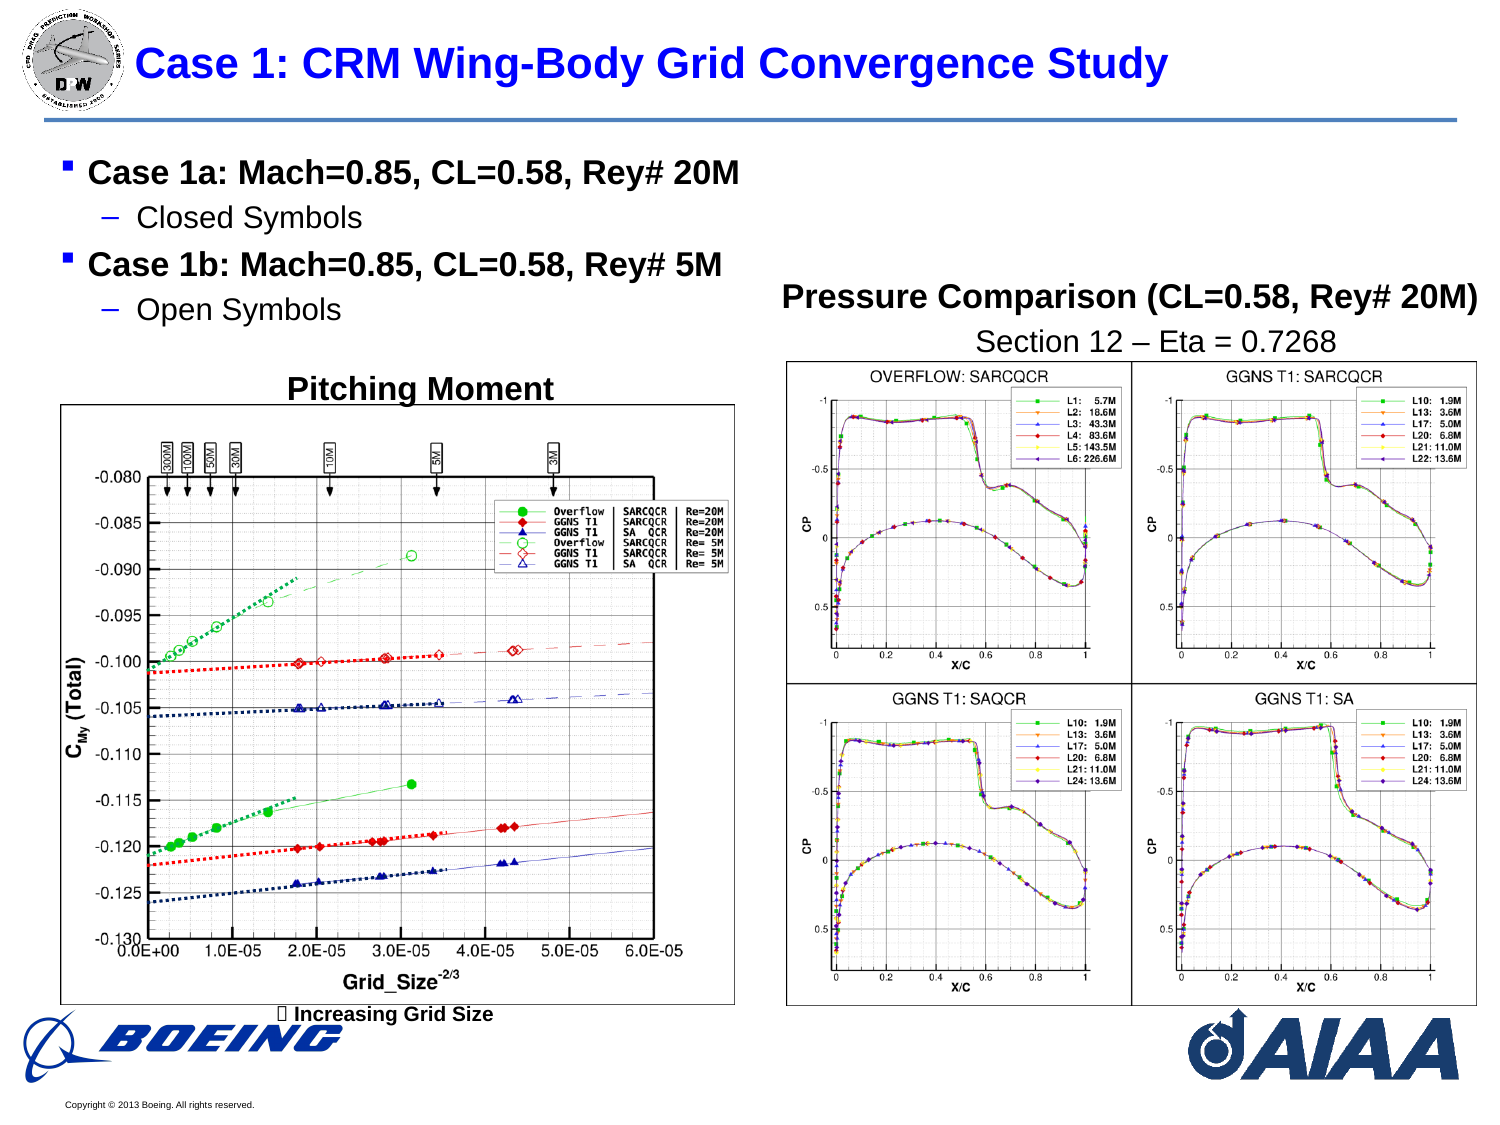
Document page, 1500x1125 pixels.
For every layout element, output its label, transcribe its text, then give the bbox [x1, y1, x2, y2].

picture [21, 1008, 345, 1084]
picture [59, 404, 736, 1006]
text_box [146, 577, 298, 654]
title Case 1: CRM Wing-Body Grid Convergence Study [132, 38, 1468, 113]
list Case 1a: Mach=0.85, CL=0.58, Rey# 20M Closed Symbols Case 1b: Mach=0.85, CL=0.58, Rey# 5M Open Symbols [59, 149, 992, 333]
text_box  Increasing Grid Size [261, 1014, 509, 1033]
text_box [146, 832, 448, 866]
text_box Pressure Comparison (CL=0.58, Rey# 20M) Section 12 – Eta = 0.7268 [781, 274, 1490, 360]
text_box Pitching Moment [272, 359, 570, 403]
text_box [146, 702, 448, 717]
picture [1187, 1008, 1459, 1084]
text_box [146, 869, 448, 903]
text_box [146, 797, 298, 831]
picture [786, 361, 1477, 1006]
picture [20, 7, 126, 113]
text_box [146, 654, 448, 674]
